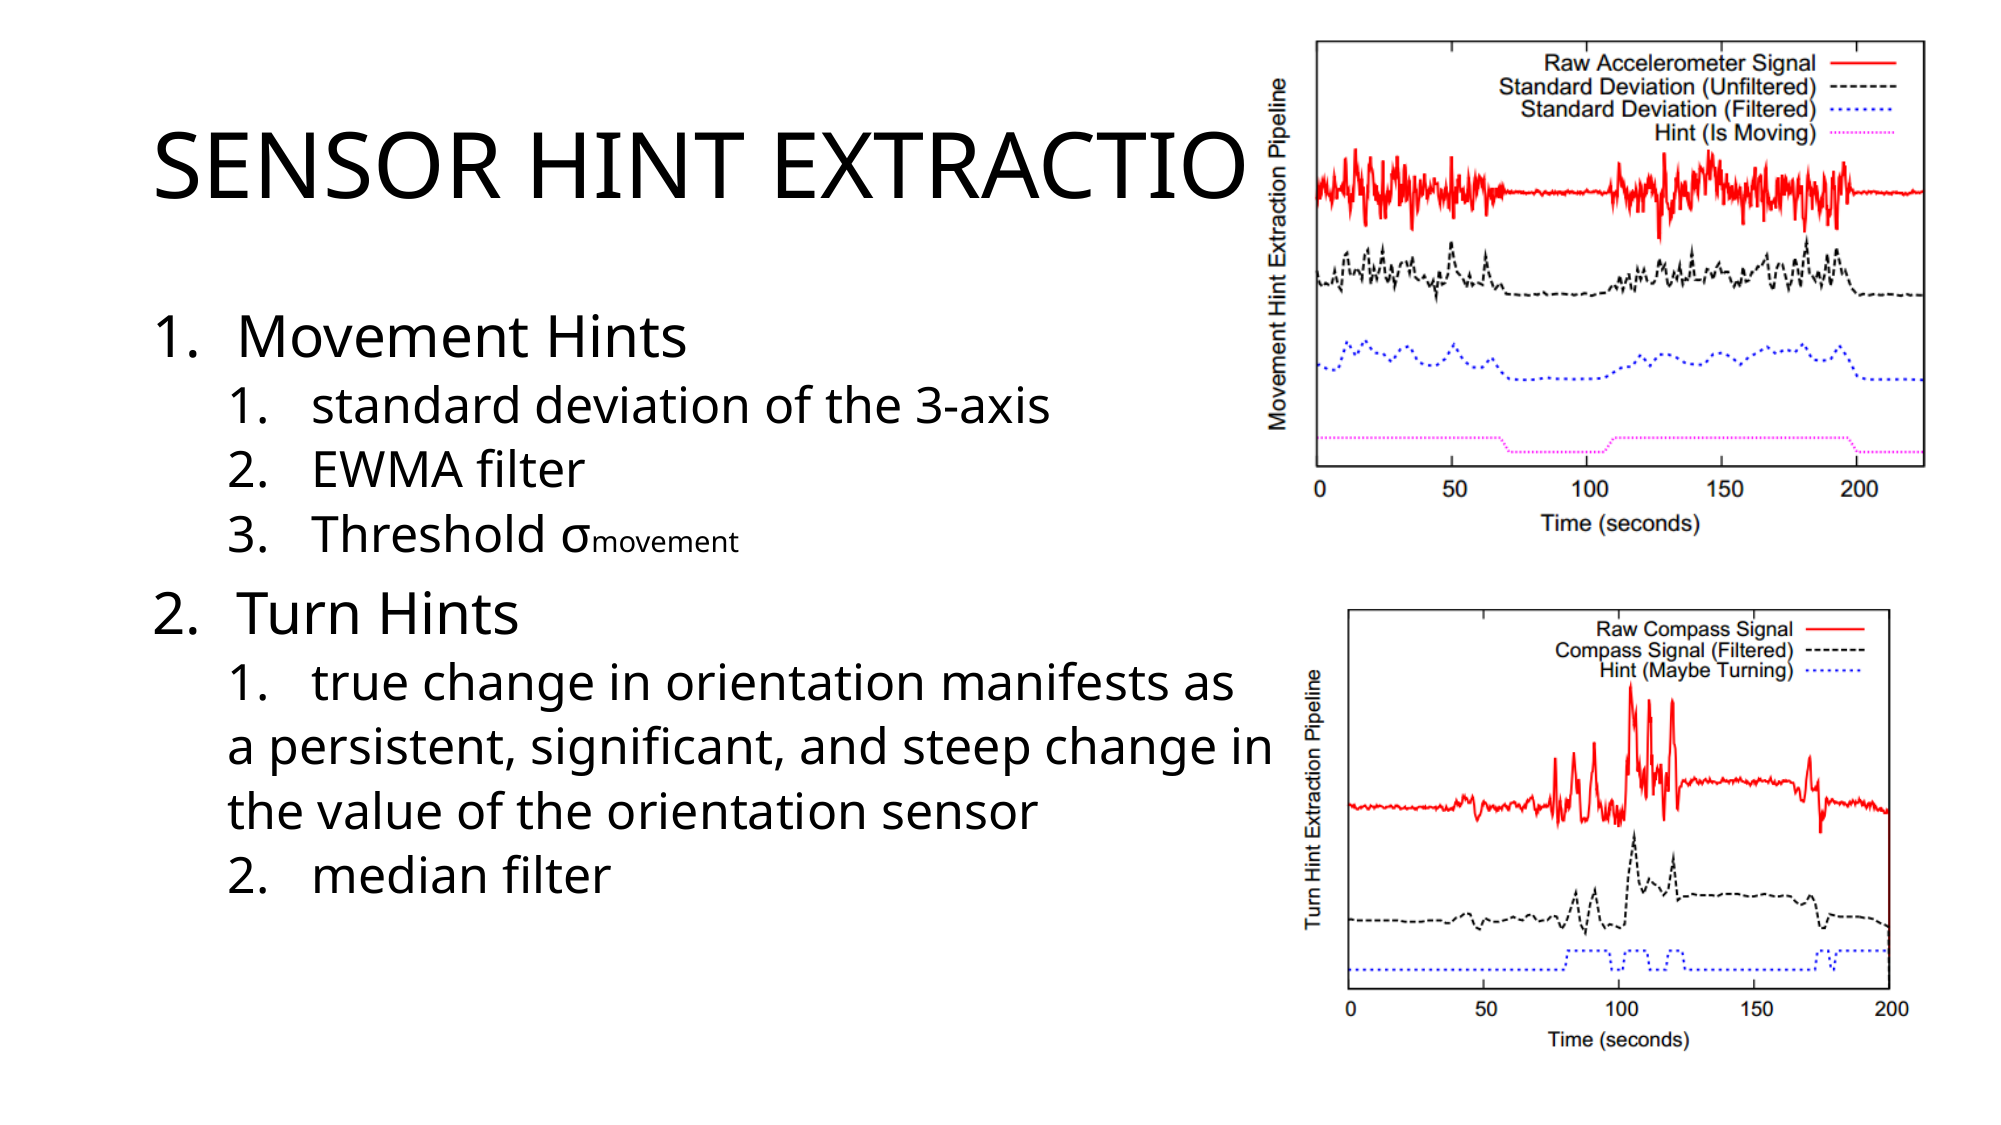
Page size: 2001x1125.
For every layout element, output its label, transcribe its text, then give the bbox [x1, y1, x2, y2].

picture [1247, 16, 1977, 560]
title SENSOR HINT EXTRACTION [137, 59, 1247, 278]
list Movement Hints standard deviation of the 3-axis EWMA filter Threshold σmovement Turn Hints true change in orientation manifests as a persistent, significant, and steep change in the value of the orientation sensor median filter [137, 299, 1863, 1014]
picture [1296, 581, 1928, 1077]
